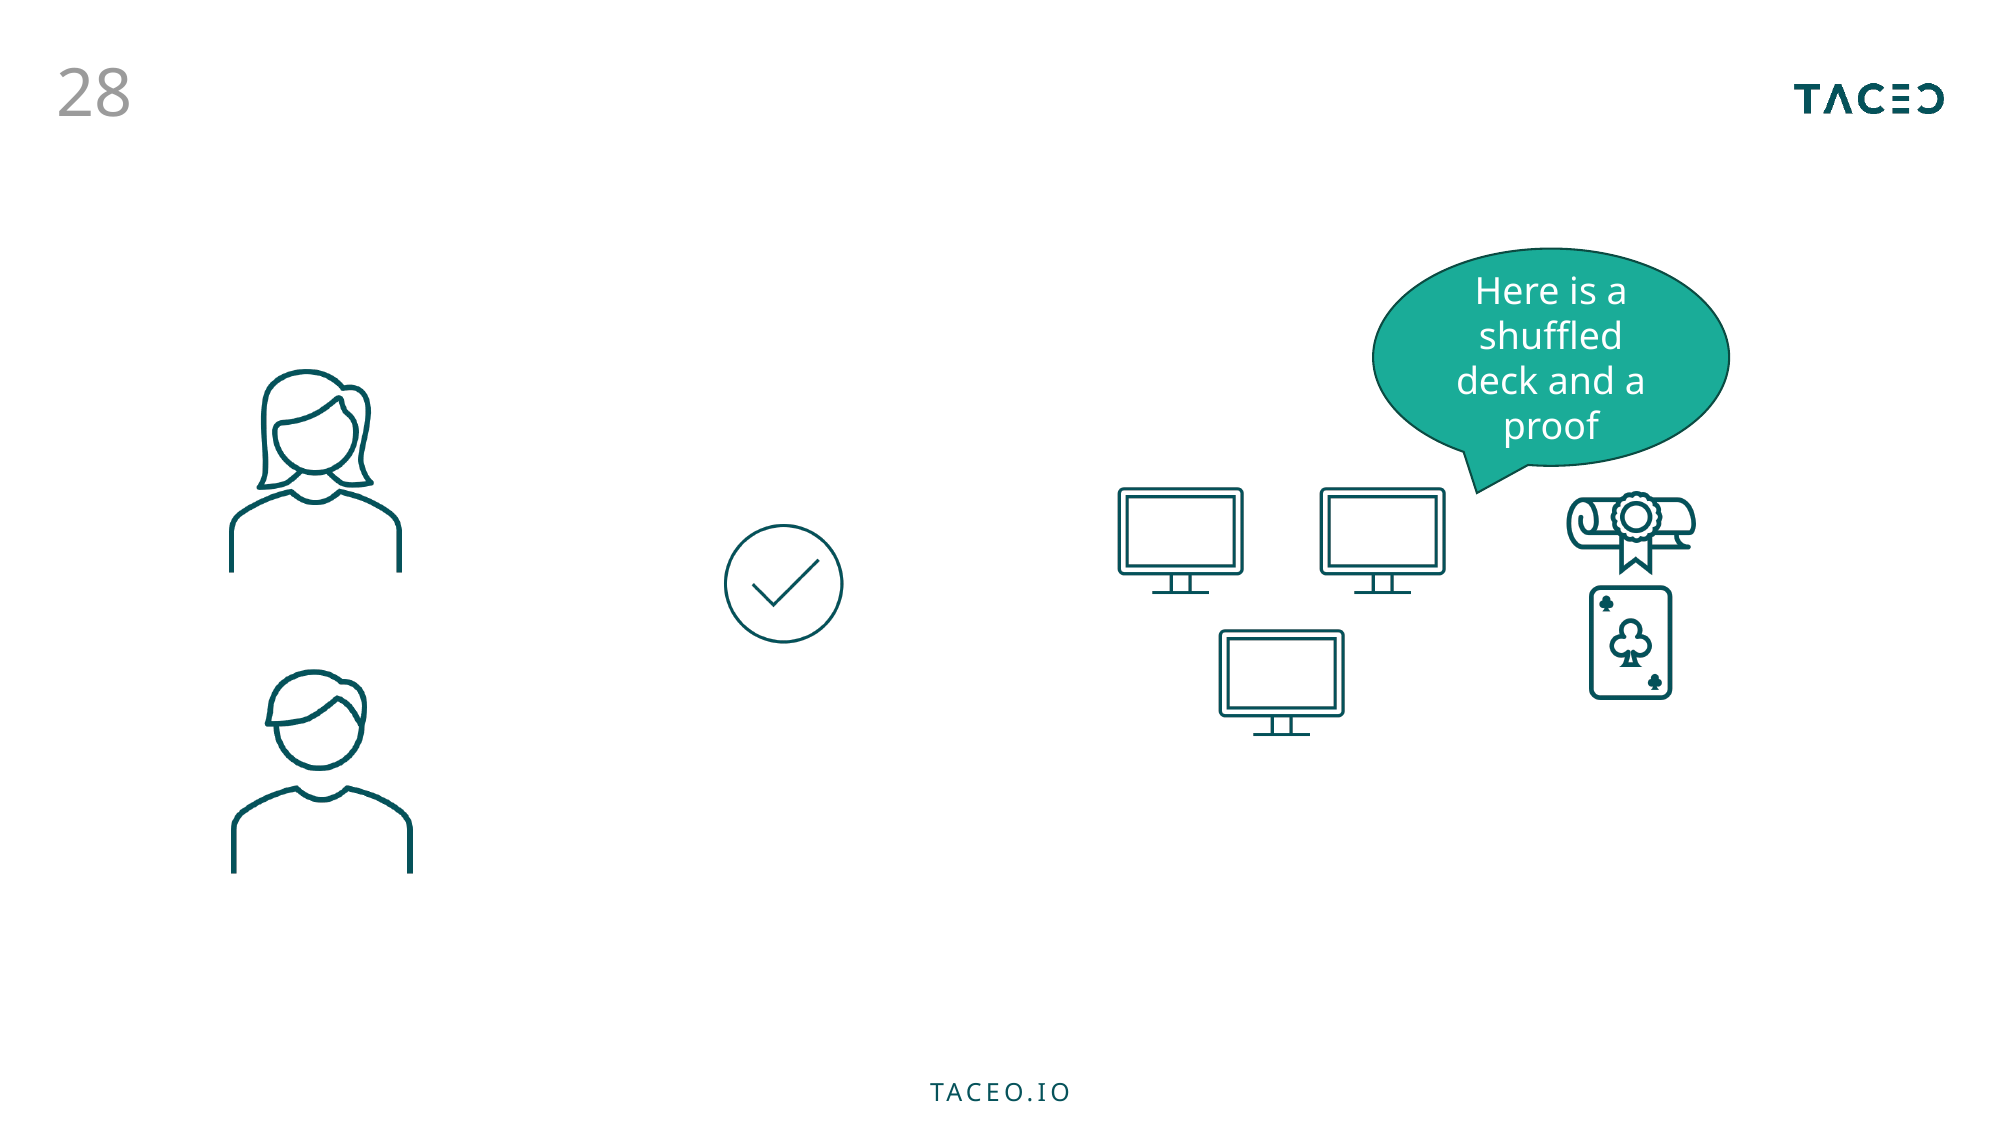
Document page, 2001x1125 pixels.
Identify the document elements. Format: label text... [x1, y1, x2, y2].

picture [1794, 83, 1944, 114]
picture [1105, 465, 1458, 758]
picture [185, 640, 458, 913]
picture [708, 508, 859, 659]
footer TACEO.IO [662, 1051, 1338, 1111]
slide_number 28 [56, 50, 168, 131]
picture [1555, 457, 1706, 718]
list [185, 351, 445, 610]
text_box Here is a shuffled deck and a proof [1372, 247, 1731, 495]
